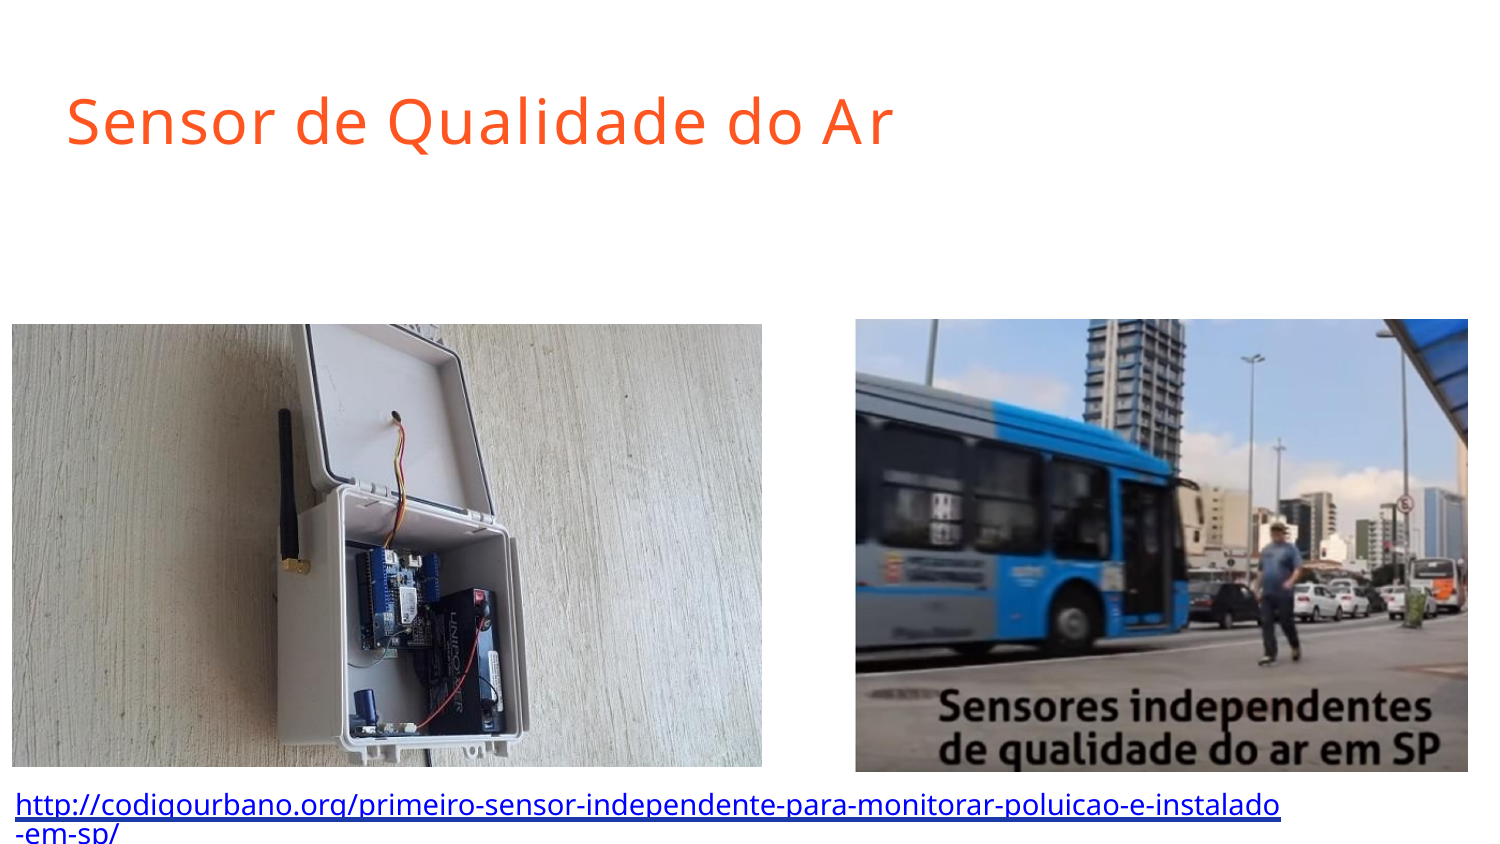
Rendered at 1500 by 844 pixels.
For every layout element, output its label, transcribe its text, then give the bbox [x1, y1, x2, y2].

picture [12, 324, 762, 767]
text_box http://codigourbano.org/primeiro-sensor-independente-para-monitorar-poluicao-e-instalado-em-sp/ [12, 783, 1281, 826]
title Sensor de Qualidade do Ar [64, 80, 947, 224]
picture [854, 319, 1468, 772]
